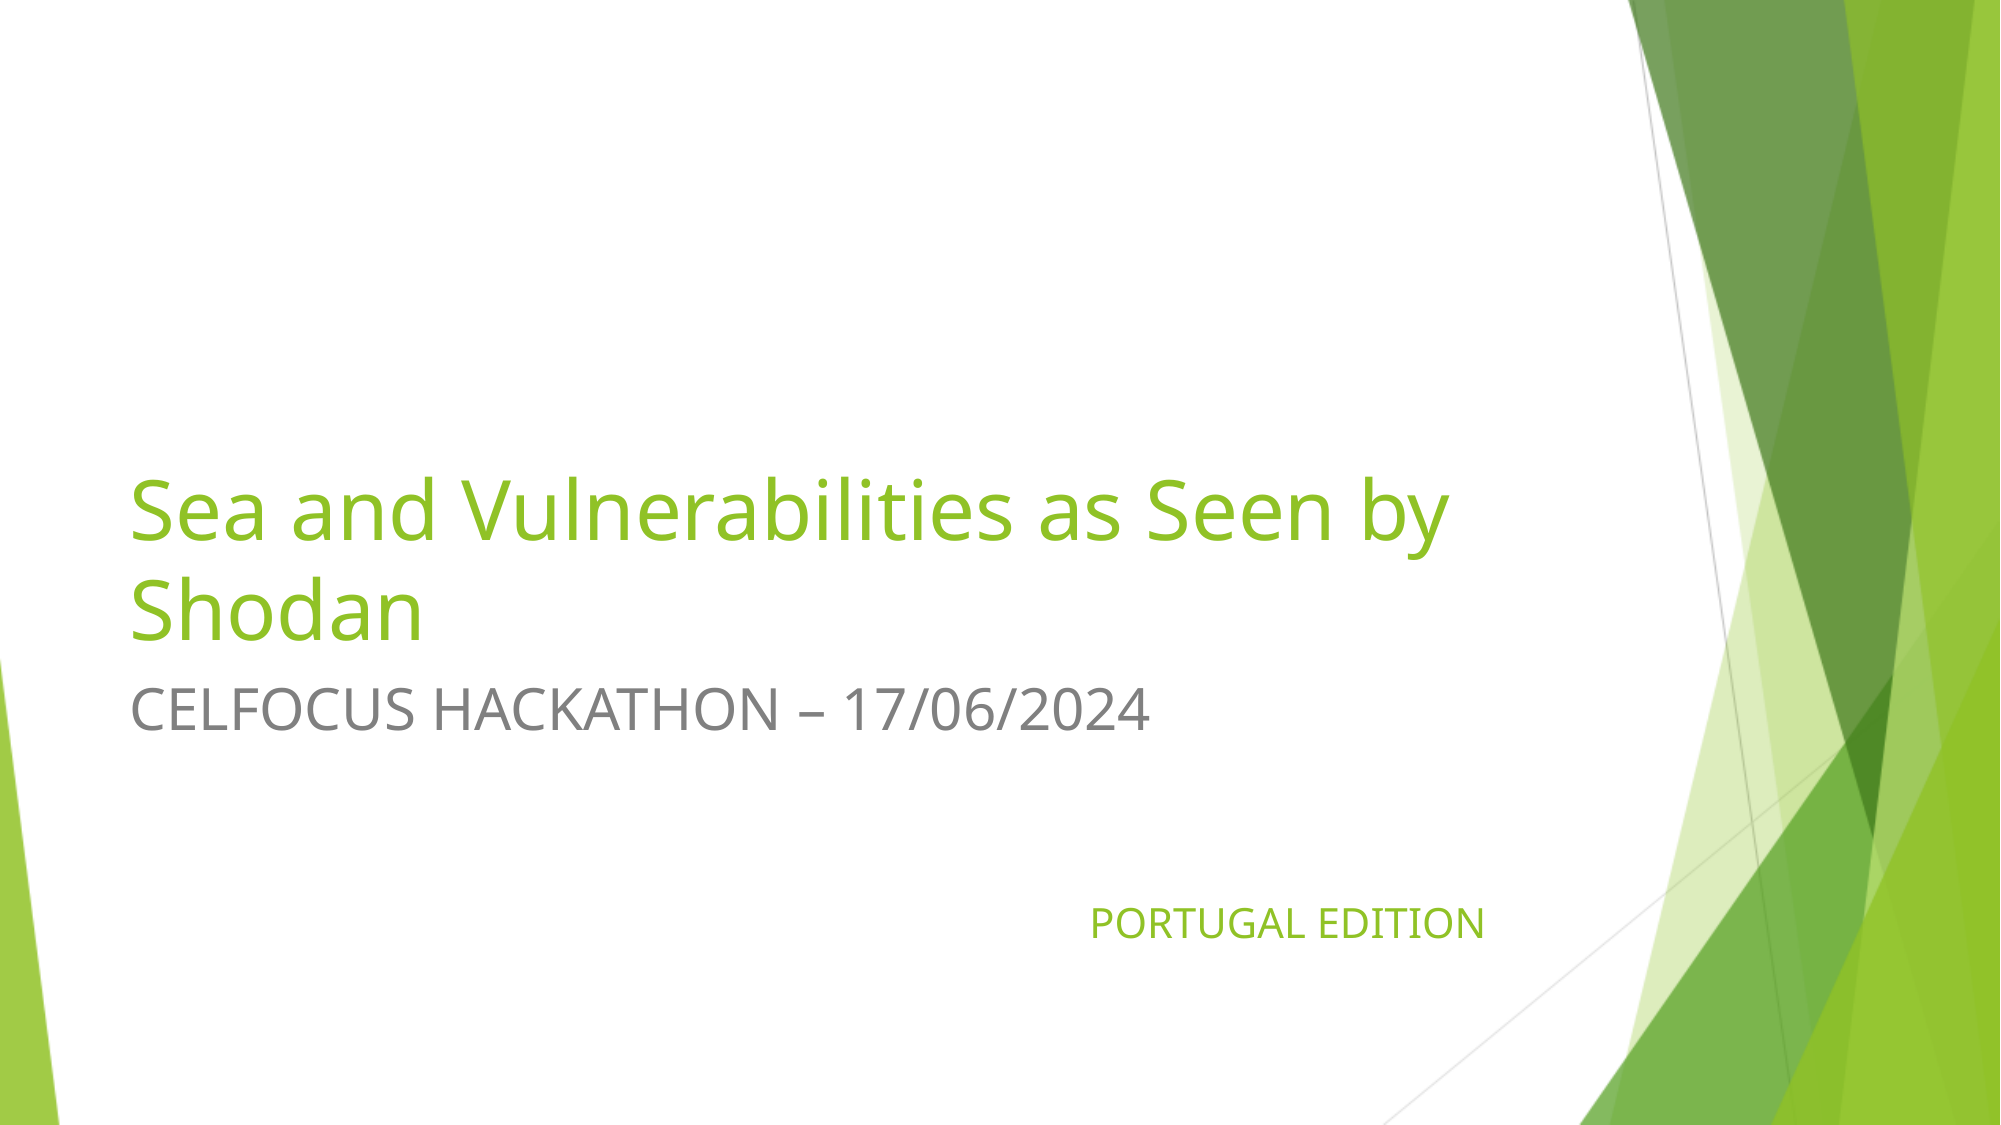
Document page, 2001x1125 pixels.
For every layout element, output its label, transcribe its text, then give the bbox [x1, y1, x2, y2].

title Sea and Vulnerabilities as Seen by Shodan [114, 394, 1779, 664]
picture [0, 0, 110, 1125]
text_box PORTUGAL EDITION [114, 889, 1502, 980]
picture [1351, 0, 2000, 1125]
subtitle CELFOCUS HACKATHON – 17/06/2024 [114, 664, 1779, 845]
